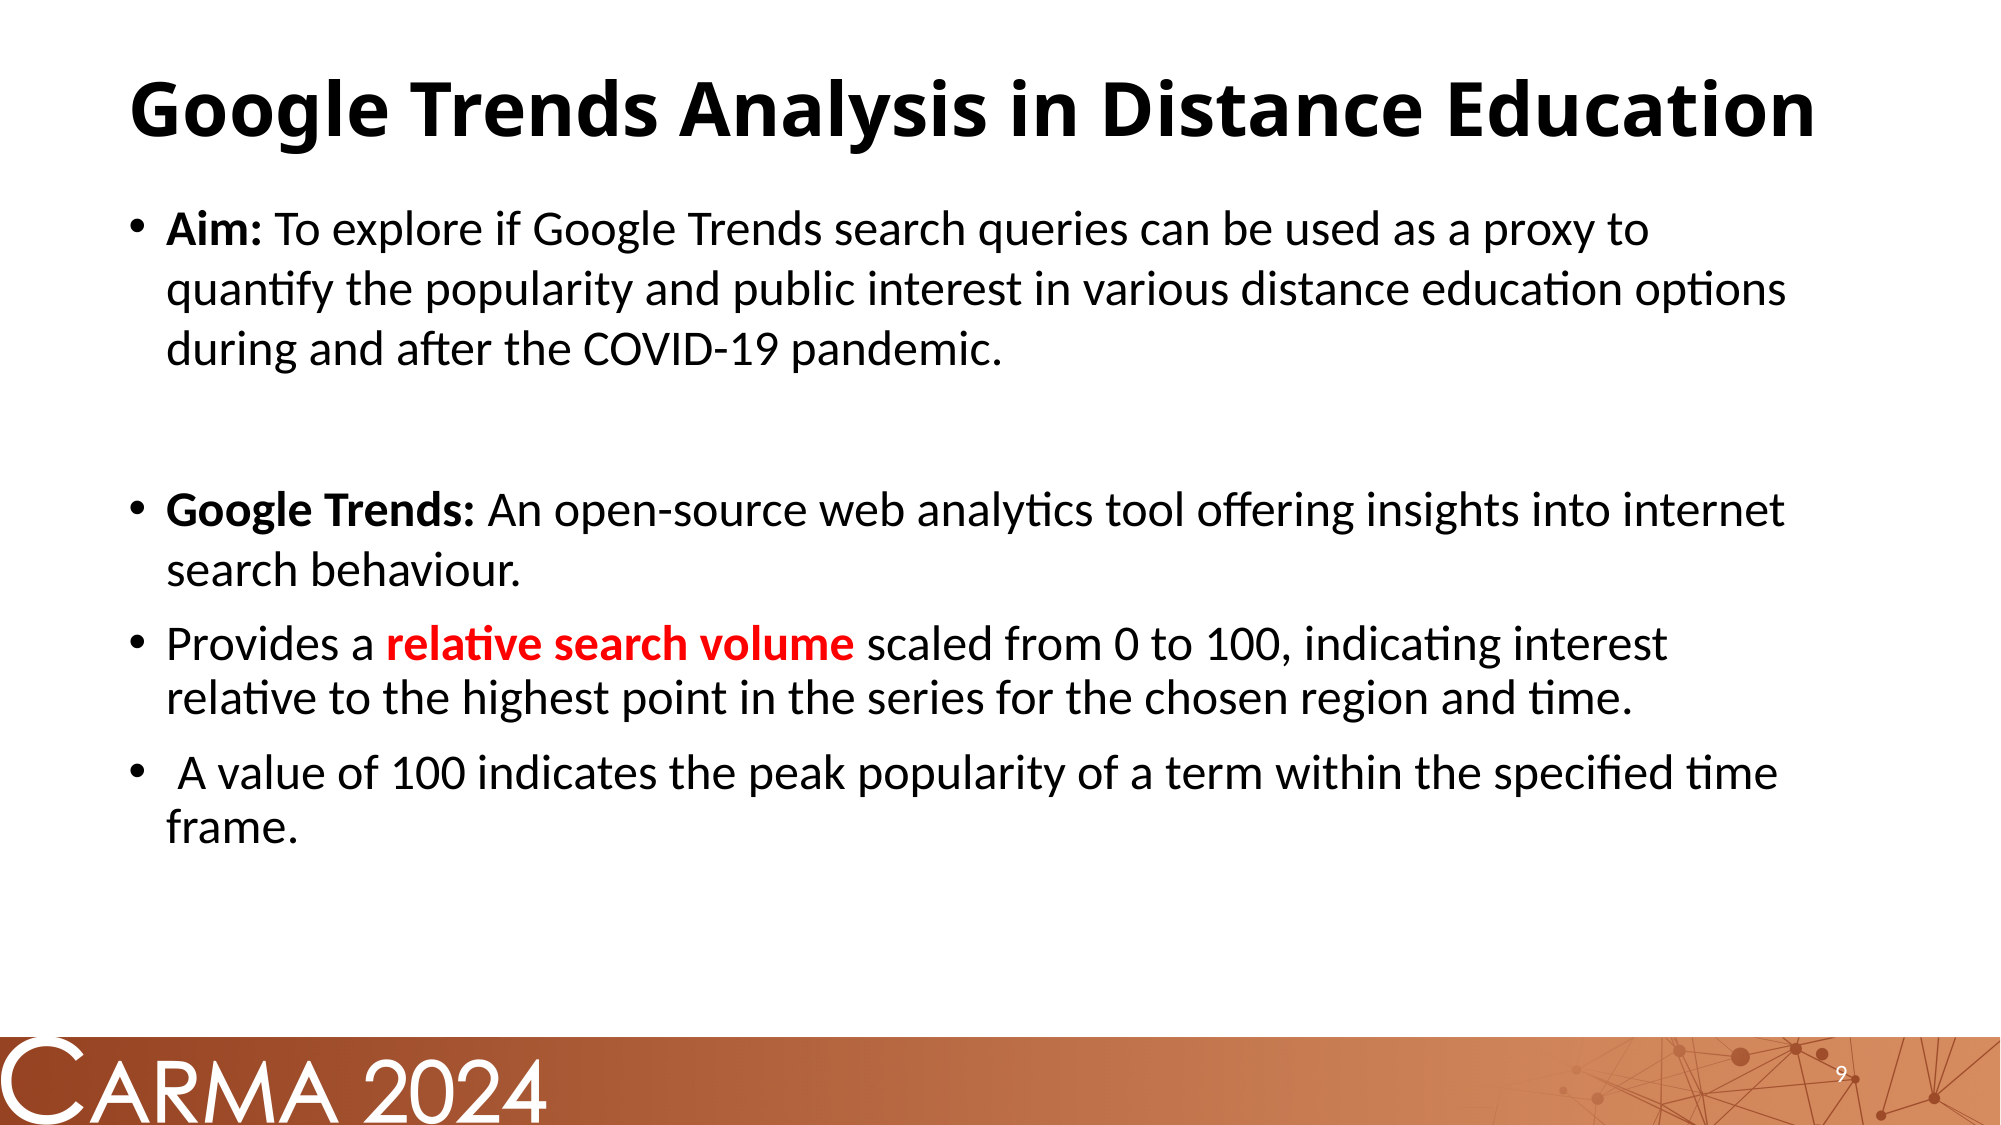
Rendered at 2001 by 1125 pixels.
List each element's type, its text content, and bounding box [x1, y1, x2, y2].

slide_number 9 [1412, 1042, 1863, 1103]
title Google Trends Analysis in Distance Education [113, 57, 1839, 168]
list Aim: To explore if Google Trends search queries can be used as a proxy to quantify the popularity and public interest in various distance education options during and after the COVID-19 pandemic. Google Trends: An open-source web analytics tool offering insights into internet search behaviour. Provides a relative search volume scaled from 0 to 100, indicating interest relative to the highest point in the series for the chosen region and time. A value of 100 indicates the peak popularity of a term within the specified time frame. [113, 187, 1839, 1023]
picture [0, 0, 2001, 1125]
